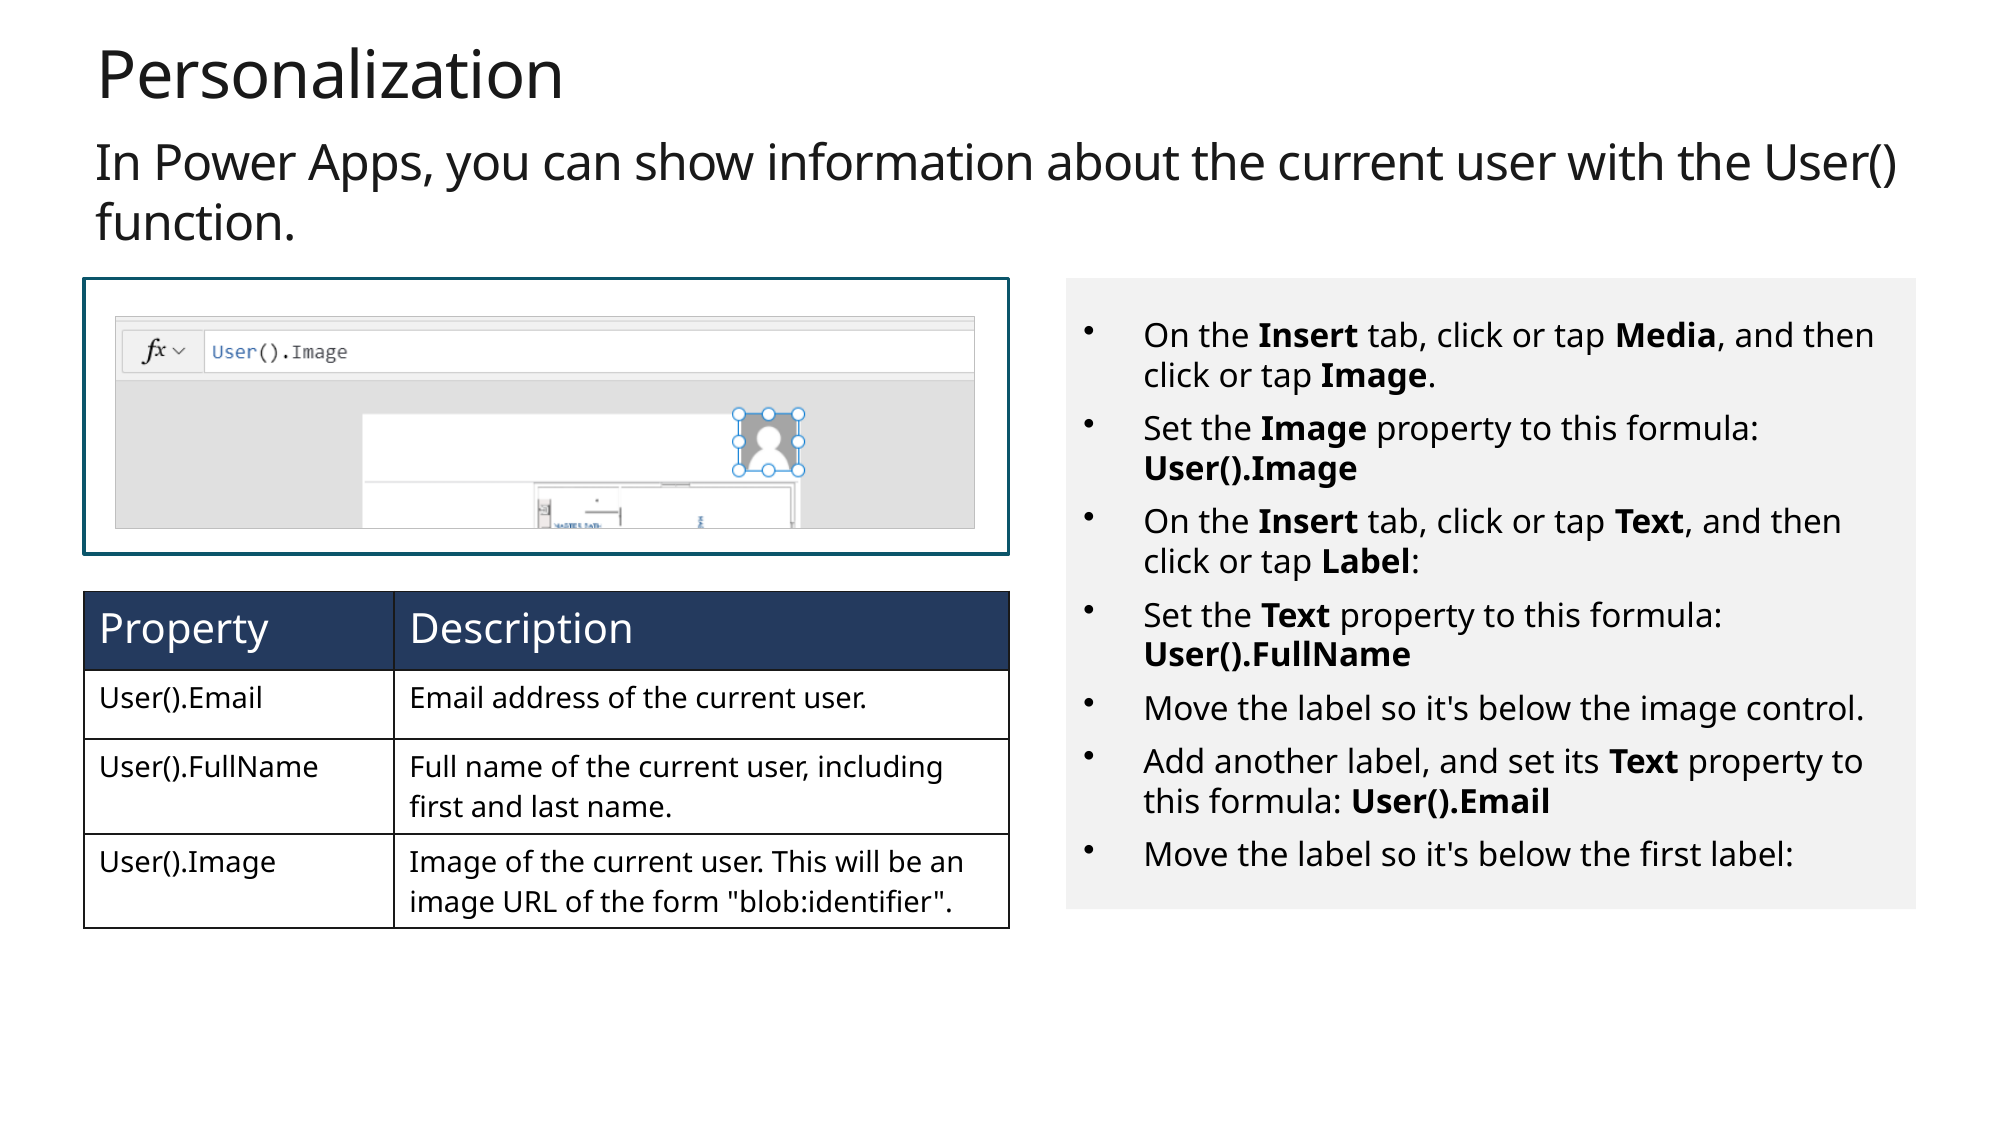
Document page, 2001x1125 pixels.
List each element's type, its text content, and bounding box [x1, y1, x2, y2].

table_cell User().FullName [85, 740, 393, 833]
text_box On the Insert tab, click or tap Media, and then click or tap Image. Set the Image property to this formula: User().Image On the Insert tab, click or tap Text, and then click or tap Label: Set the Text property to this formula: User().FullName Move the label so it's below the image control. Add another label, and set its Text property to this formula: User().Email Move the label so it's below the first label: [1065, 277, 1917, 910]
list In Power Apps, you can show information about the current user with the User() function. [95, 115, 1986, 268]
table_cell User().Image [85, 835, 393, 927]
title Personalization [96, 25, 1904, 115]
table_cell Email address of the current user. [395, 671, 1008, 738]
table_cell User().Email [85, 671, 393, 738]
table_header Description [395, 592, 1008, 669]
text_box [83, 277, 1010, 555]
picture [114, 315, 975, 529]
table_header Property [85, 592, 393, 669]
table_cell Image of the current user. This will be an image URL of the form "blob:identifier". [395, 835, 1008, 927]
table_cell Full name of the current user, including first and last name. [395, 740, 1008, 833]
